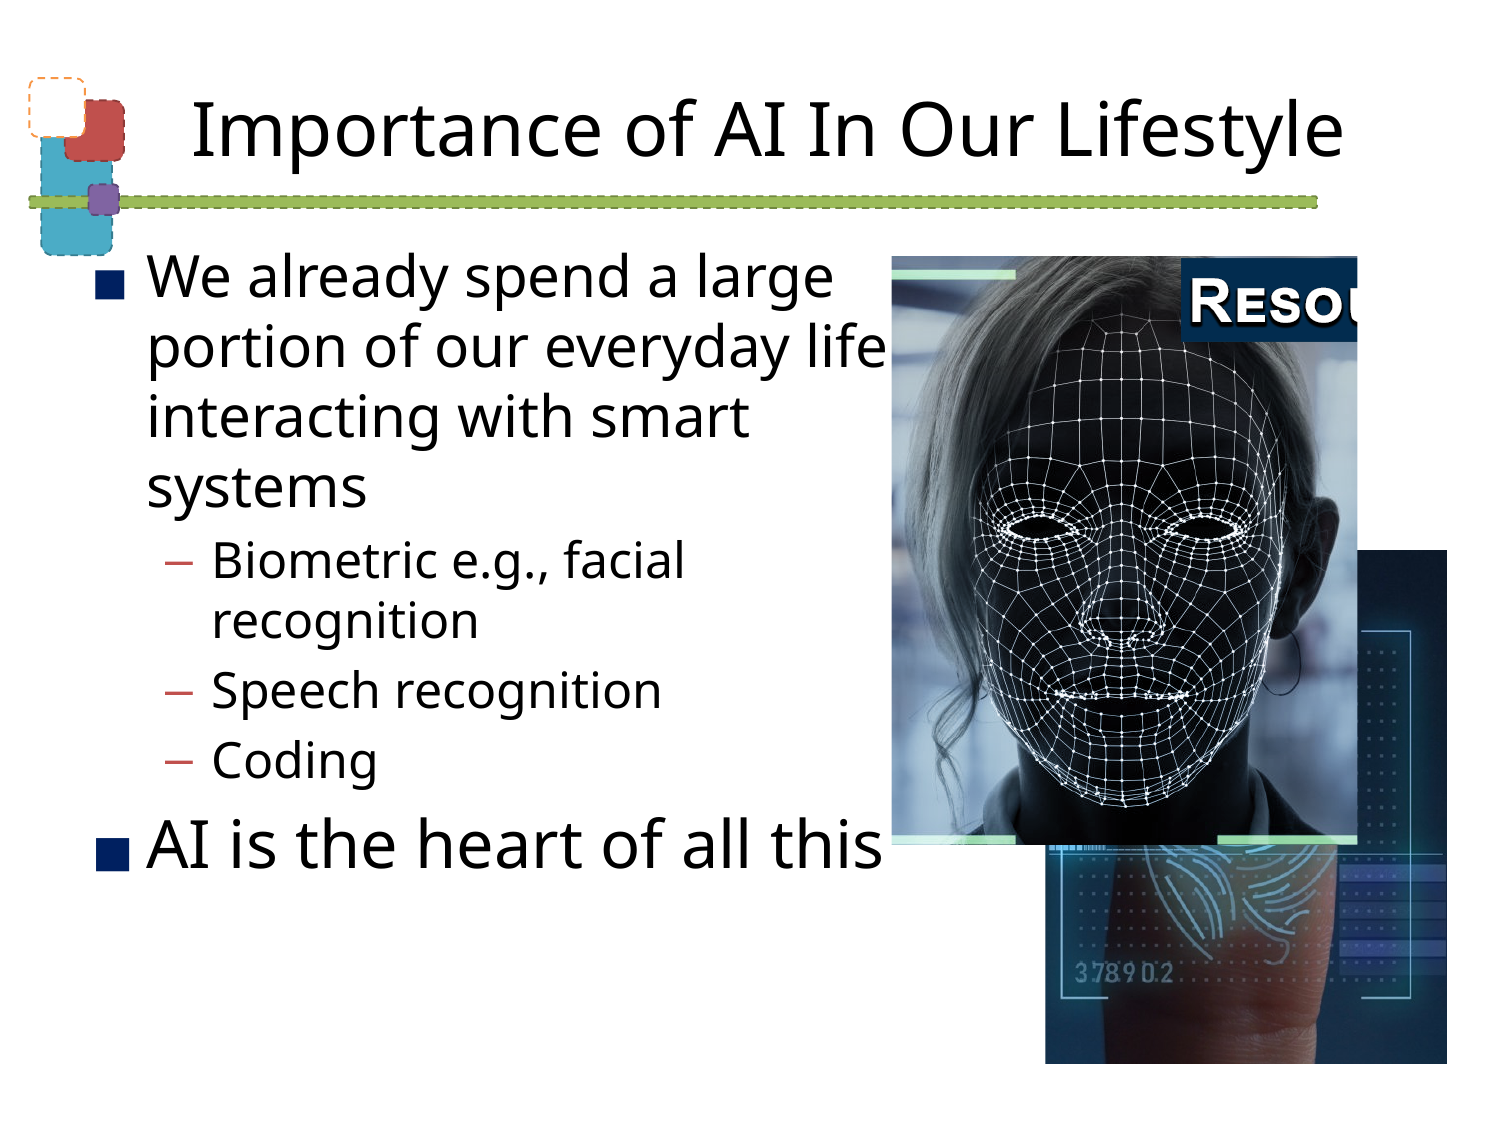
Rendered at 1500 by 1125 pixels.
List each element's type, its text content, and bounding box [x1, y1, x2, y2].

picture [891, 256, 1448, 1064]
list We already spend a large portion of our everyday life interacting with smart systems Biometric e.g., facial recognition Speech recognition Coding AI is the heart of all this [75, 231, 916, 1005]
title Importance of AI In Our Lifestyle [112, 45, 1425, 209]
